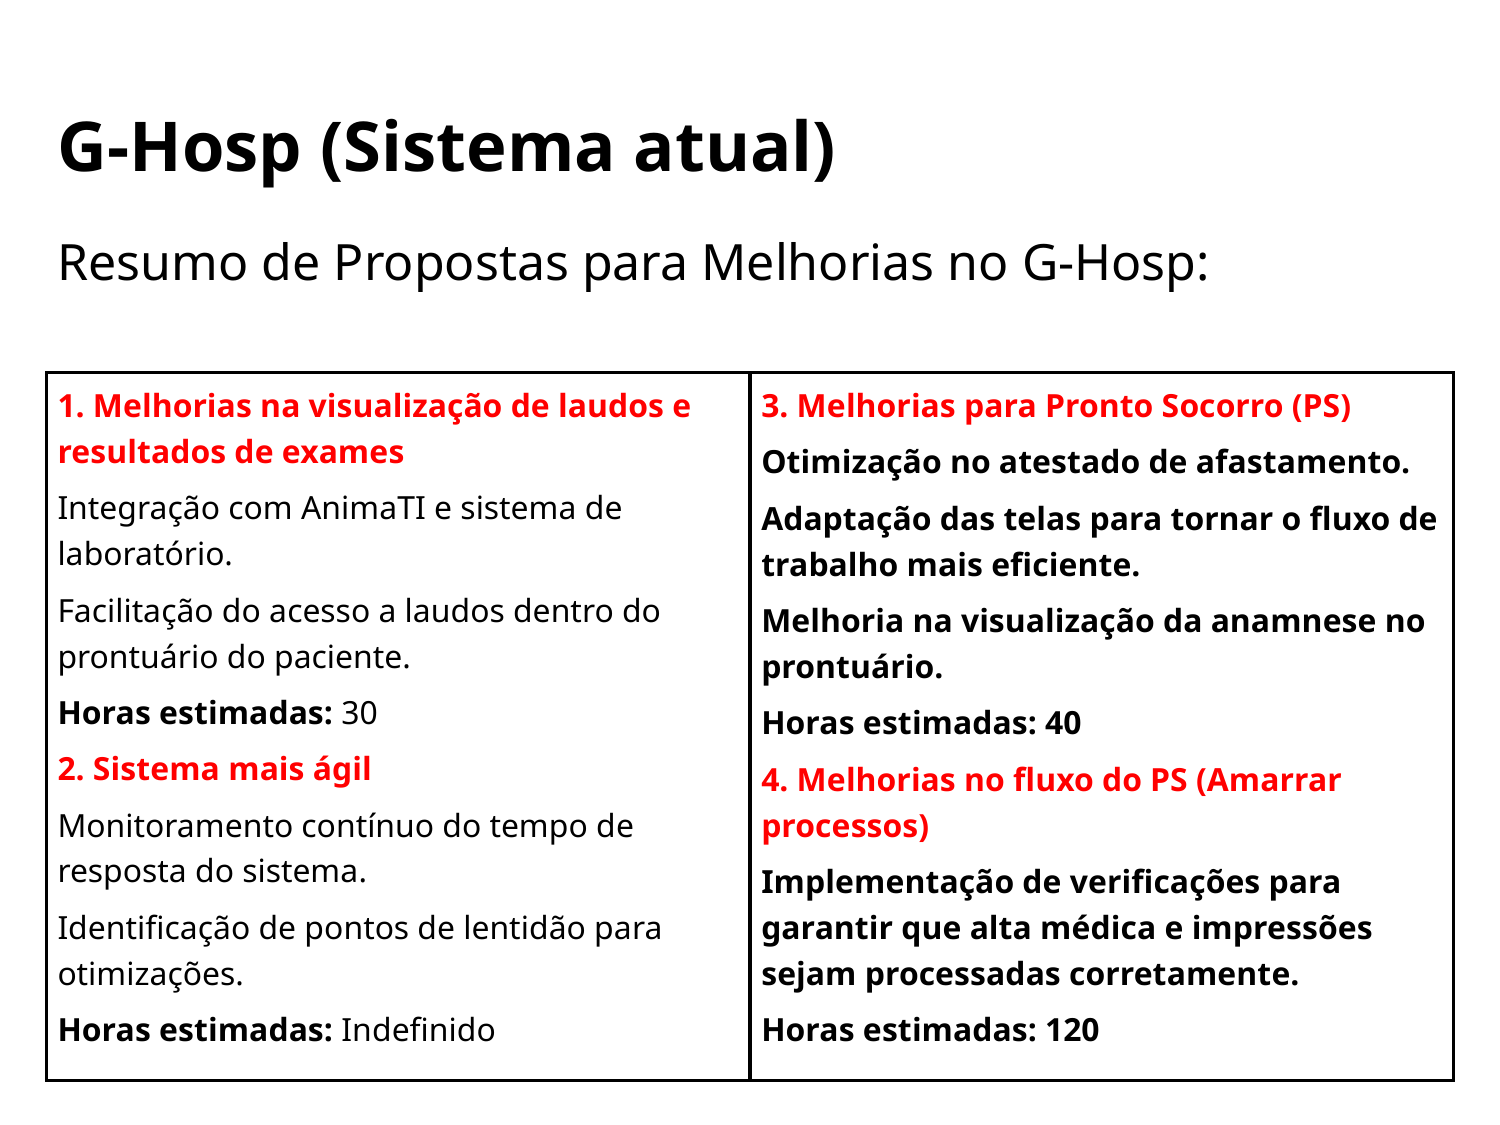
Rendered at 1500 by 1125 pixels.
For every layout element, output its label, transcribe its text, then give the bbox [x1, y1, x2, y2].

text_box 3. Melhorias para Pronto Socorro (PS) Otimização no atestado de afastamento. Adaptação das telas para tornar o fluxo de trabalho mais eficiente. Melhoria na visualização da anamnese no prontuário. Horas estimadas: 40 4. Melhorias no fluxo do PS (Amarrar processos) Implementação de verificações para garantir que alta médica e impressões sejam processadas corretamente. Horas estimadas: 120 [748, 371, 1455, 1082]
text_box 1. Melhorias na visualização de laudos e resultados de exames Integração com AnimaTI e sistema de laboratório. Facilitação do acesso a laudos dentro do prontuário do paciente. Horas estimadas: 30 2. Sistema mais ágil Monitoramento contínuo do tempo de resposta do sistema. Identificação de pontos de lentidão para otimizações. Horas estimadas: Indefinido [45, 371, 748, 1082]
list Resumo de Propostas para Melhorias no G-Hosp: [46, 216, 1458, 395]
title G-Hosp (Sistema atual) [46, 67, 1397, 216]
